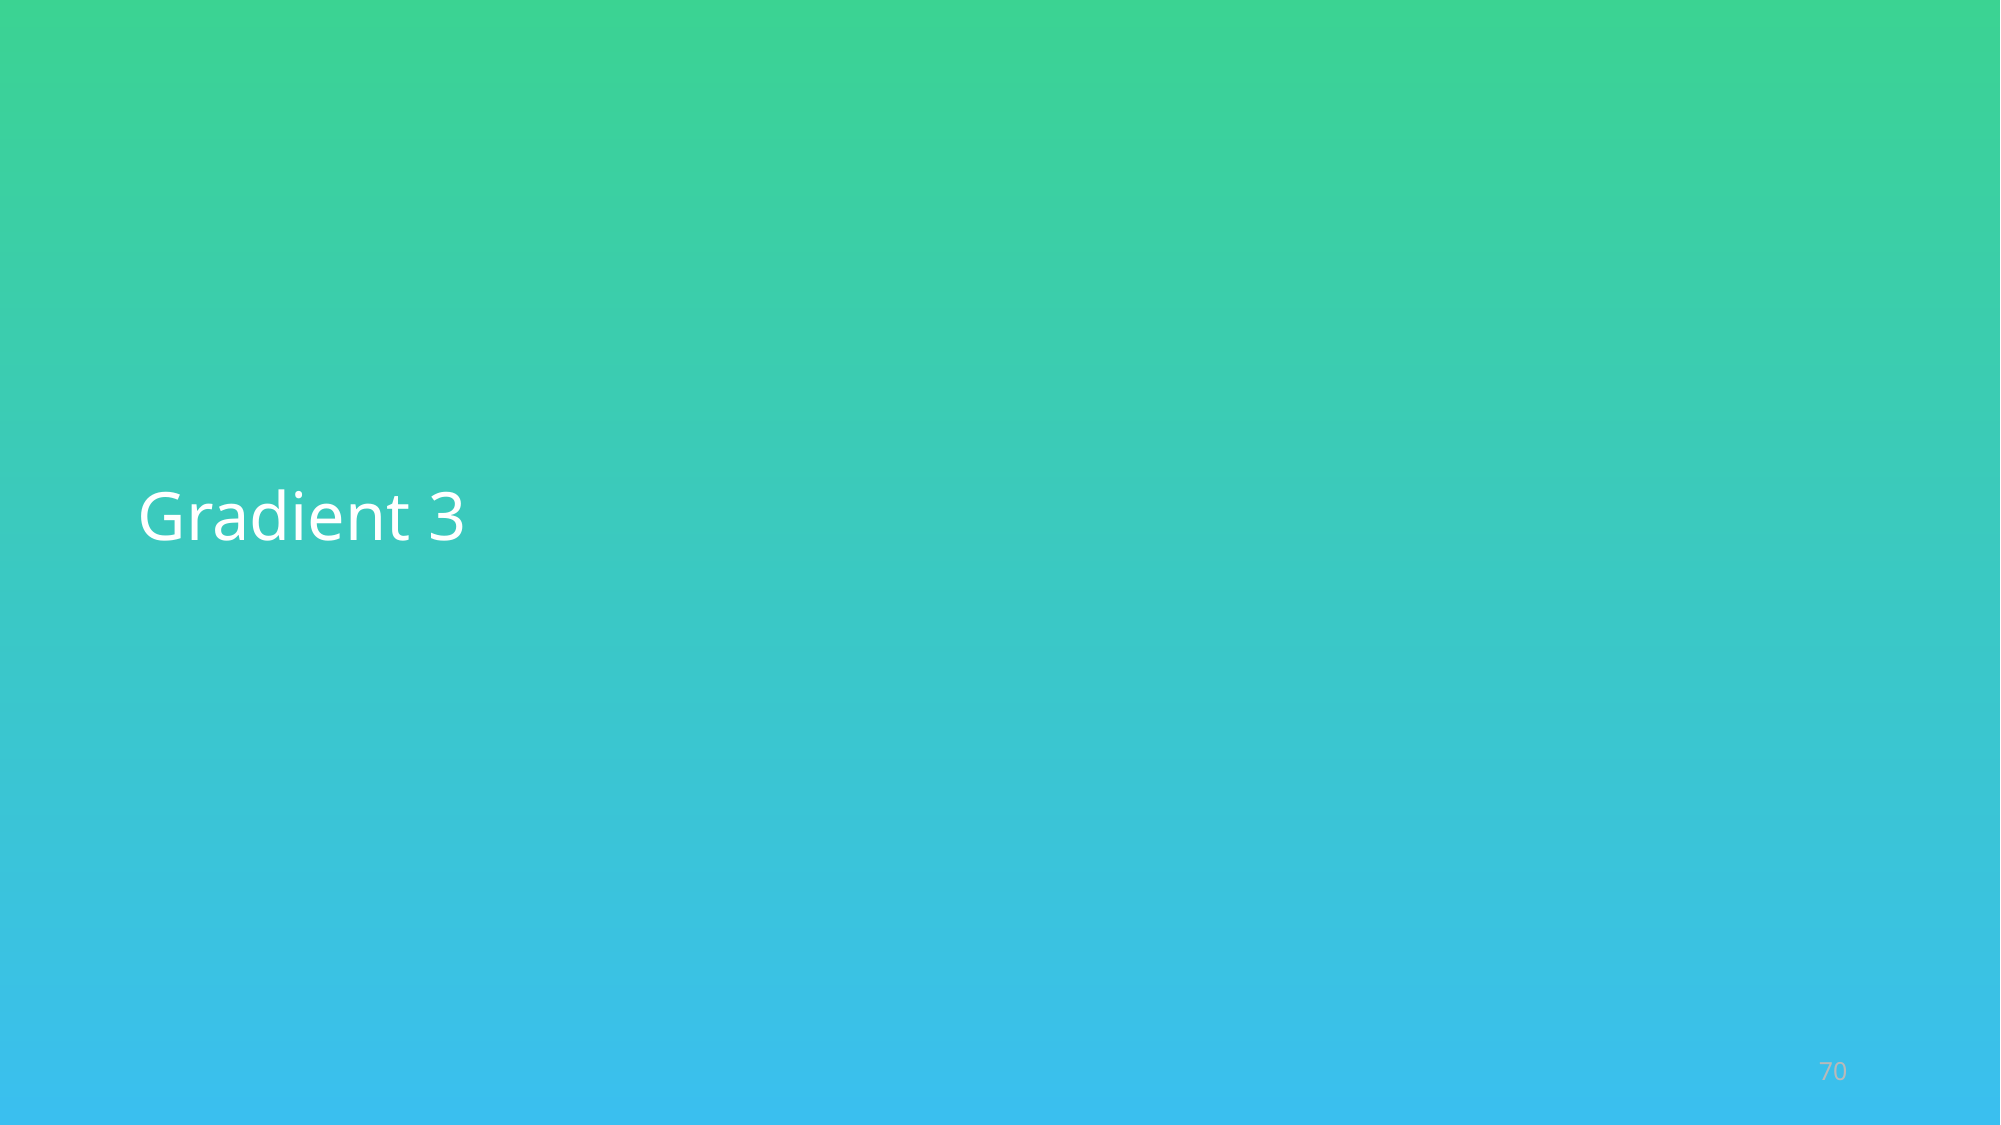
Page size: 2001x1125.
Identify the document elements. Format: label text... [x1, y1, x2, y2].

text_box Gradient 3 [137, 466, 651, 562]
slide_number 70 [1412, 1042, 1863, 1103]
